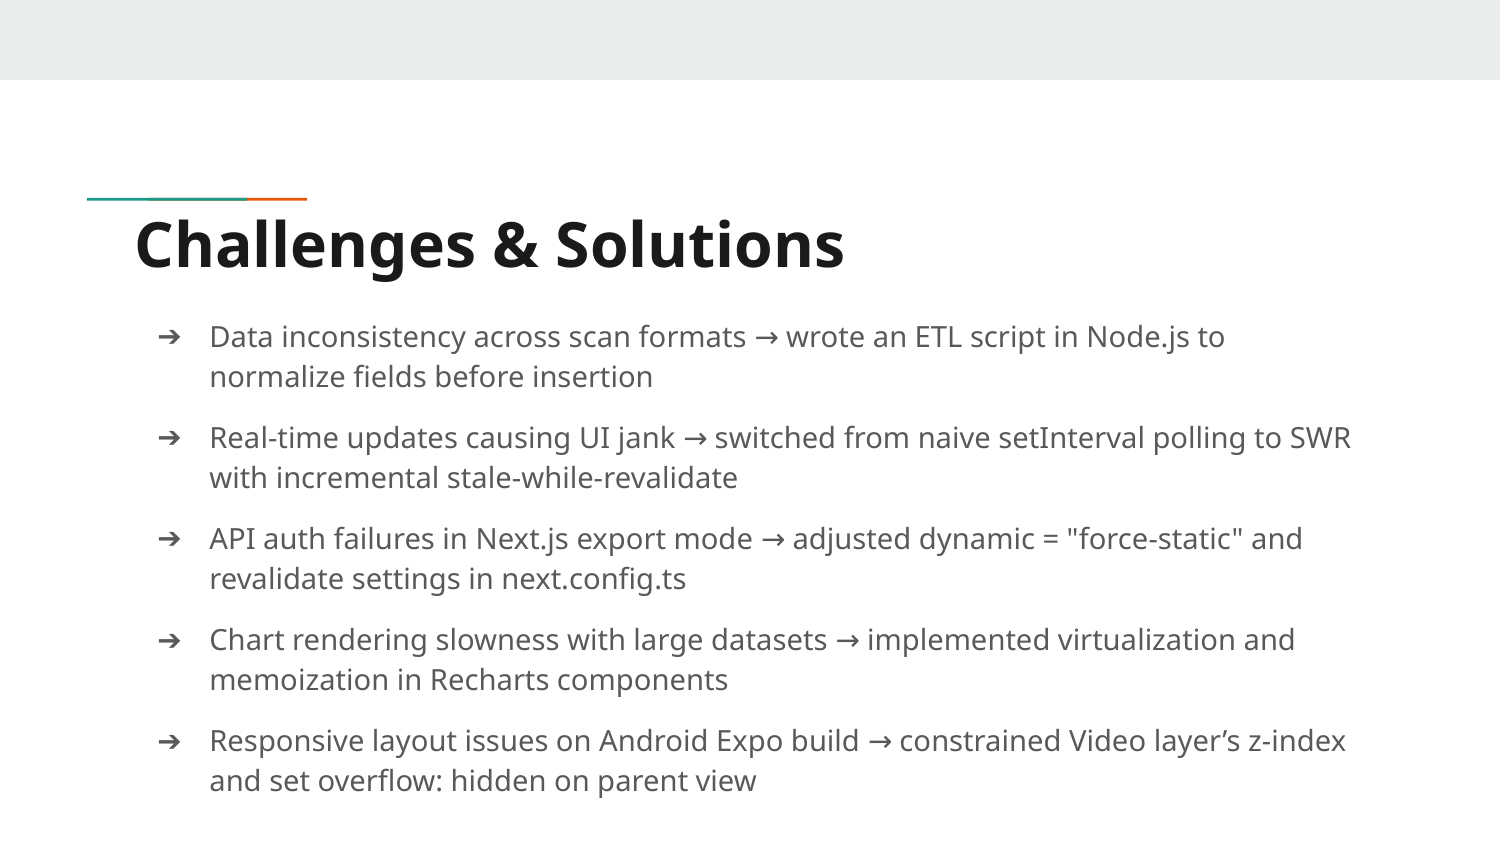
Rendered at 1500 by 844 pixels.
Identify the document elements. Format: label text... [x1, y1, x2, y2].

list Data inconsistency across scan formats → wrote an ETL script in Node.js to normalize fields before insertion Real-time updates causing UI jank → switched from naive setInterval polling to SWR with incremental stale-while-revalidate API auth failures in Next.js export mode → adjusted dynamic = "force-static" and revalidate settings in next.config.ts Chart rendering slowness with large datasets → implemented virtualization and memoization in Recharts components Responsive layout issues on Android Expo build → constrained Video layer’s z-index and set overflow: hidden on parent view [119, 297, 1381, 801]
title Challenges & Solutions [119, 189, 1381, 278]
